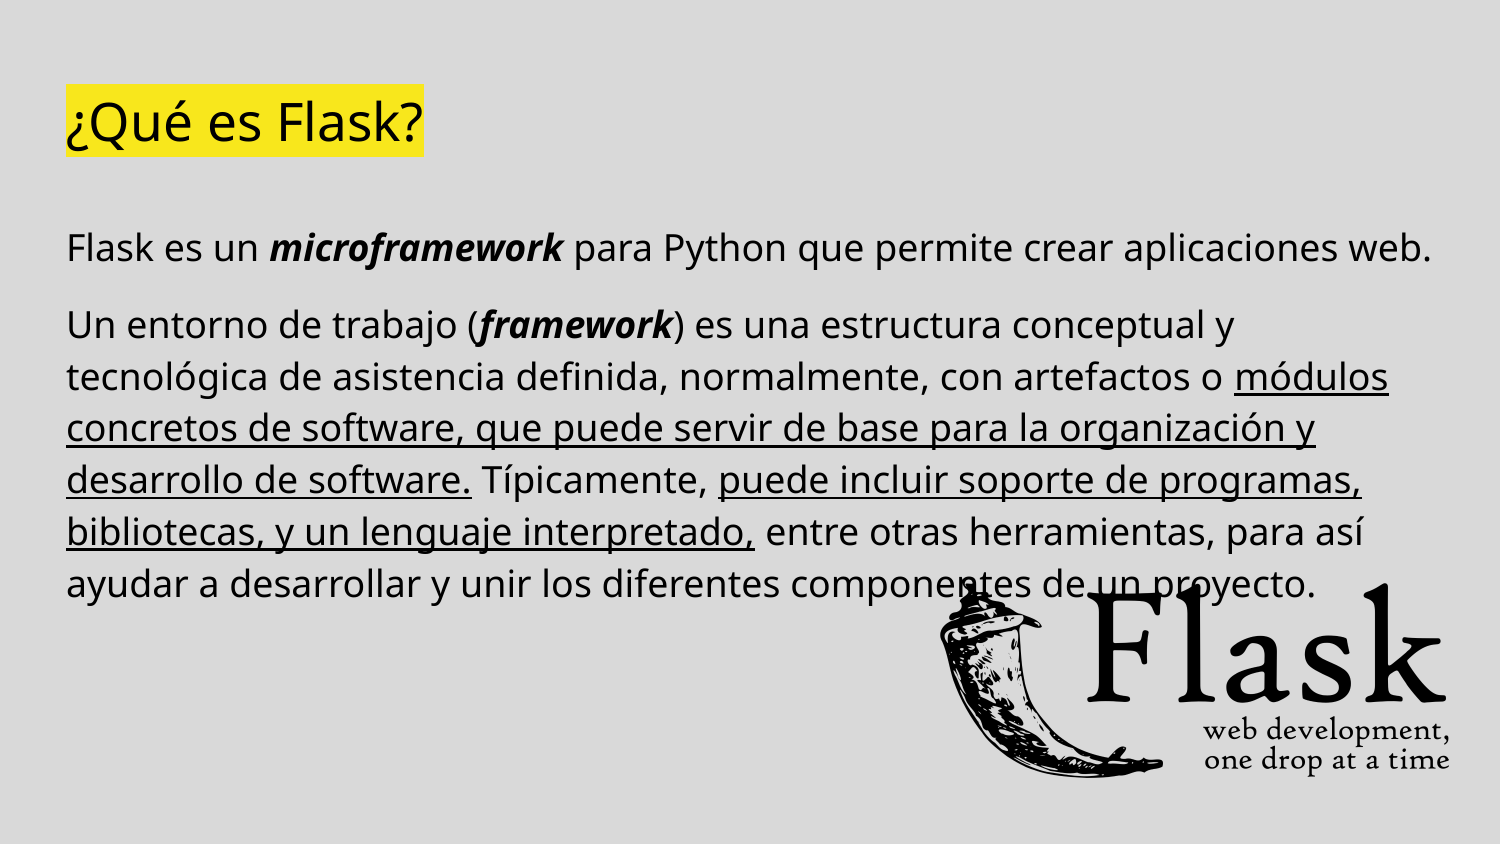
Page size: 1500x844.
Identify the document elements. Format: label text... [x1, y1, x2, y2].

picture [940, 578, 1450, 778]
list Flask es un microframework para Python que permite crear aplicaciones web. Un entorno de trabajo (framework) es una estructura conceptual y tecnológica de asistencia definida, normalmente, con artefactos o módulos concretos de software, que puede servir de base para la organización y desarrollo de software. Típicamente, puede incluir soporte de programas, bibliotecas, y un lenguaje interpretado, entre otras herramientas, para así ayudar a desarrollar y unir los diferentes componentes de un proyecto. [51, 202, 1449, 750]
title ¿Qué es Flask? [51, 72, 1449, 167]
